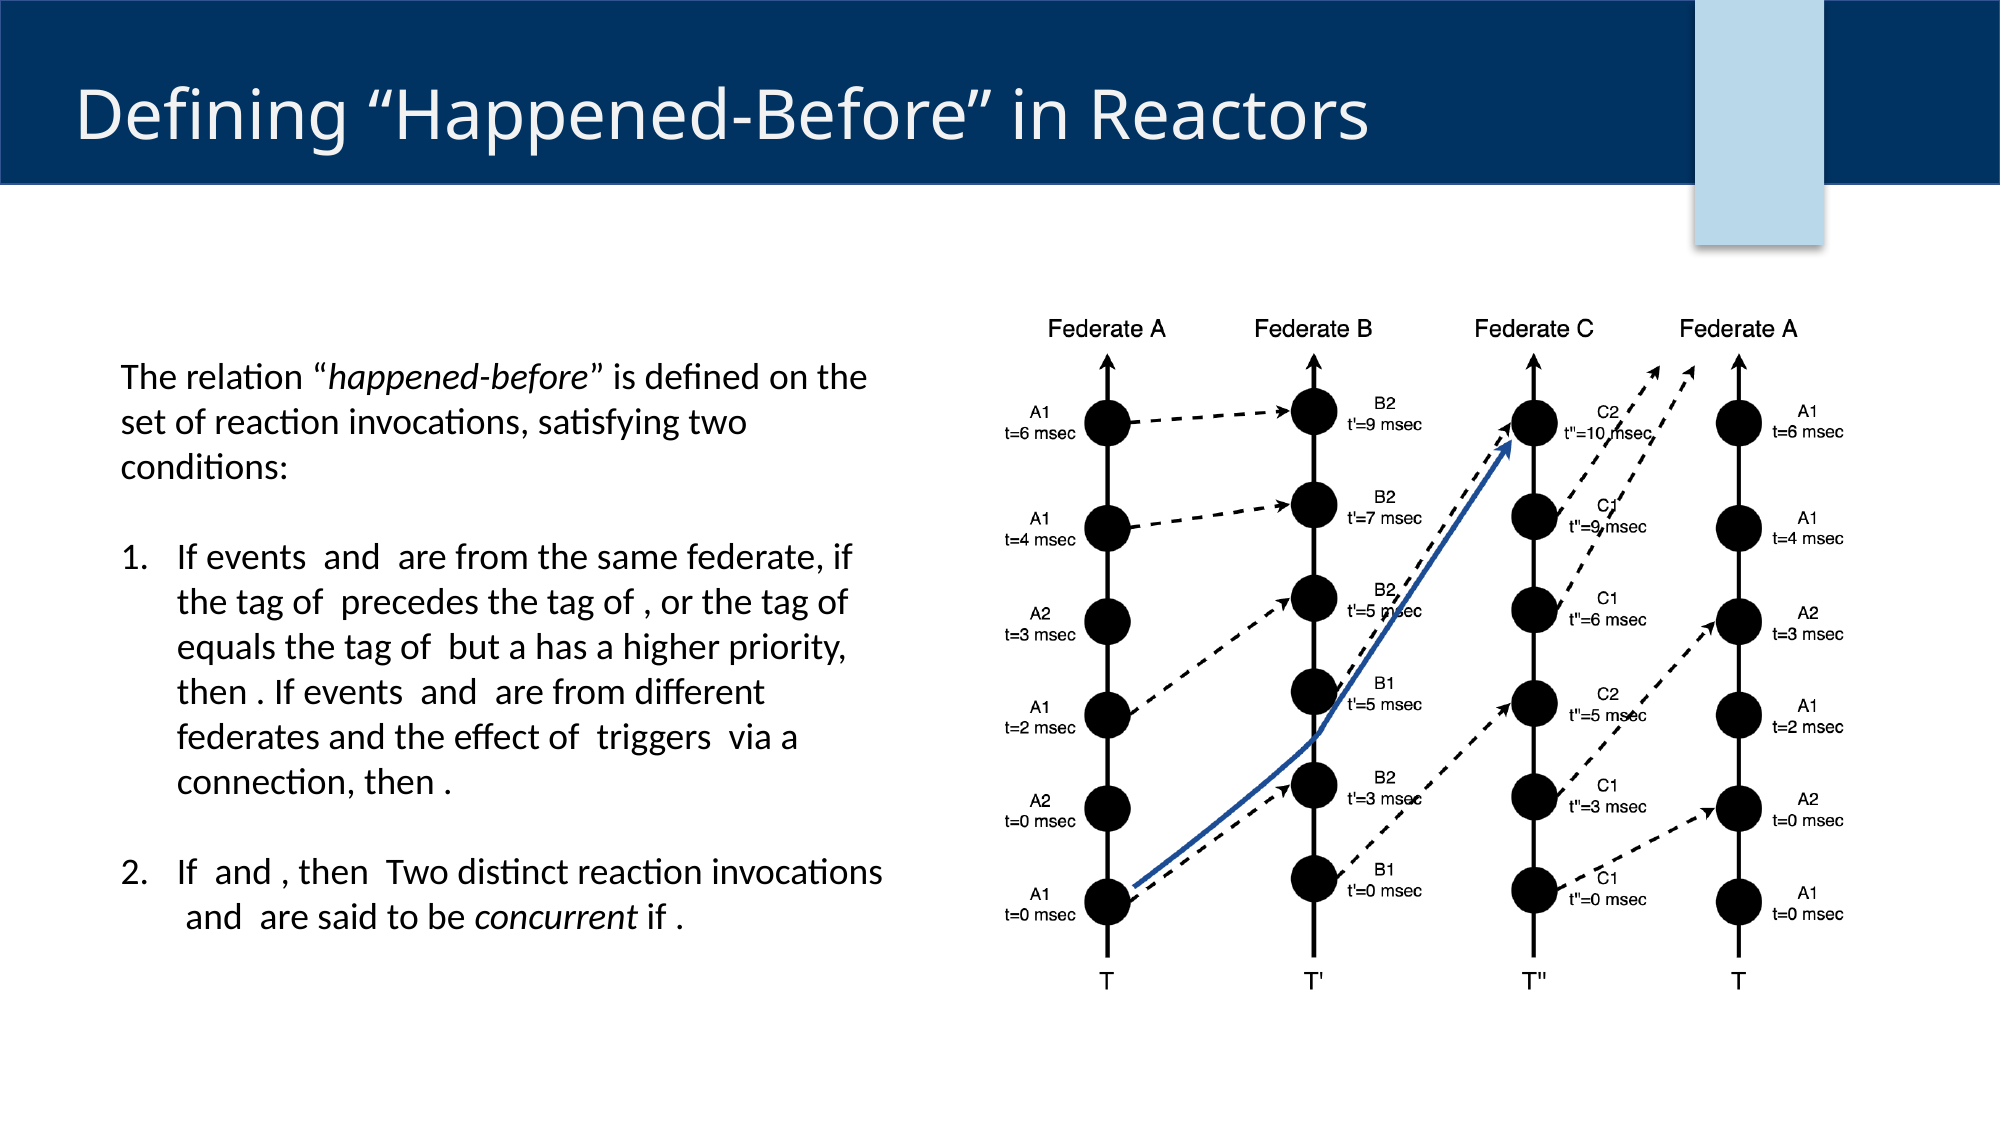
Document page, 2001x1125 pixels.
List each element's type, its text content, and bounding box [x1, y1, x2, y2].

picture [976, 282, 1878, 1014]
text_box [1694, 0, 1825, 246]
text_box [0, 0, 1694, 185]
title Defining “Happened-Before” in Reactors [59, 22, 1636, 162]
text_box [1826, 0, 2000, 185]
